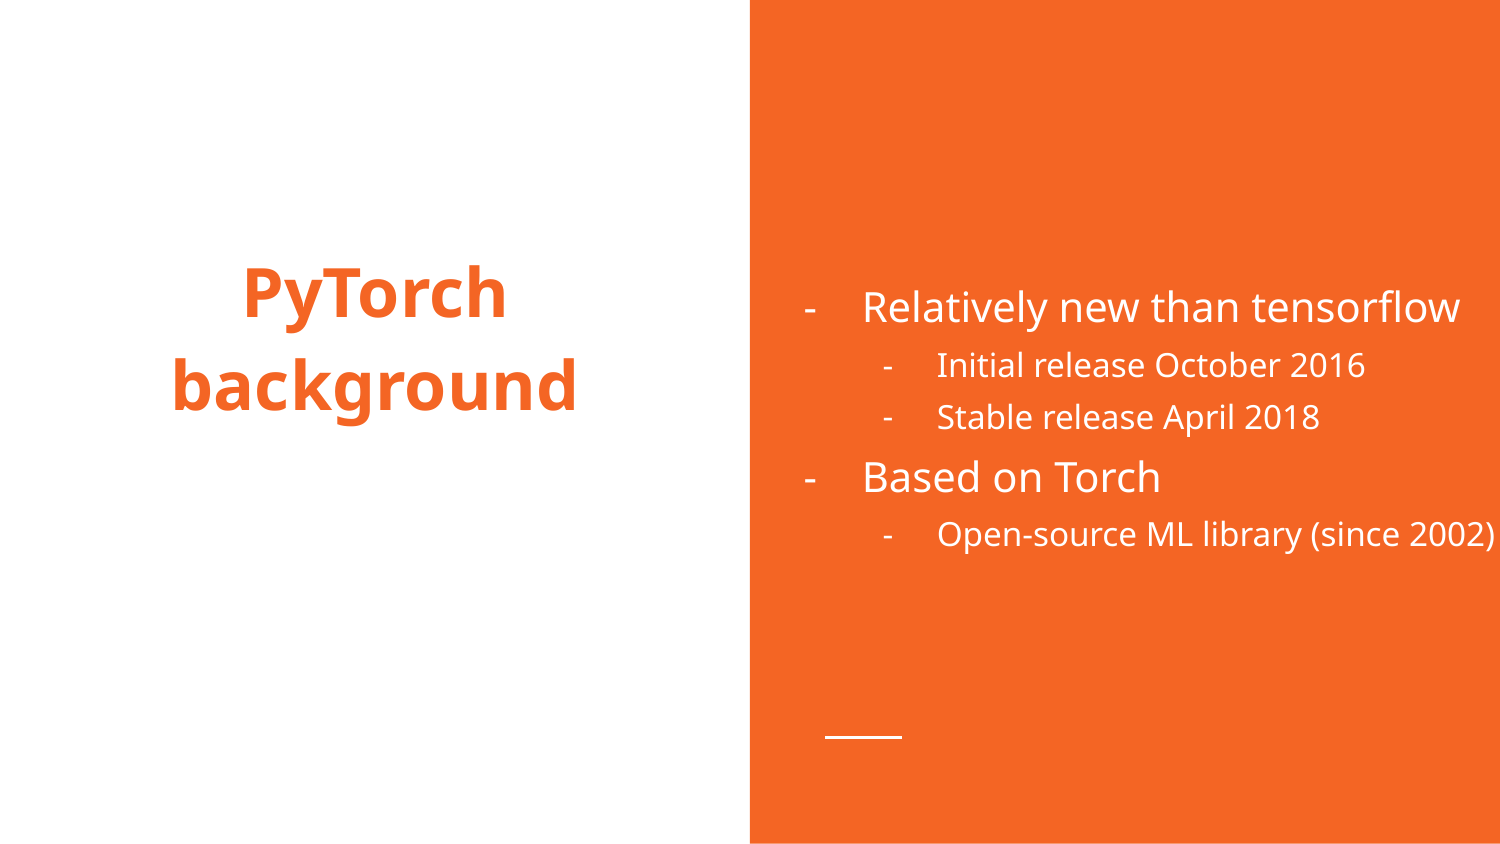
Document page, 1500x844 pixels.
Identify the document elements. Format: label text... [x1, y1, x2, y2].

list Relatively new than tensorflow Initial release October 2016 Stable release April 2018 Based on Torch Open-source ML library (since 2002) [771, 109, 1500, 716]
title PyTorch background [43, 229, 708, 446]
